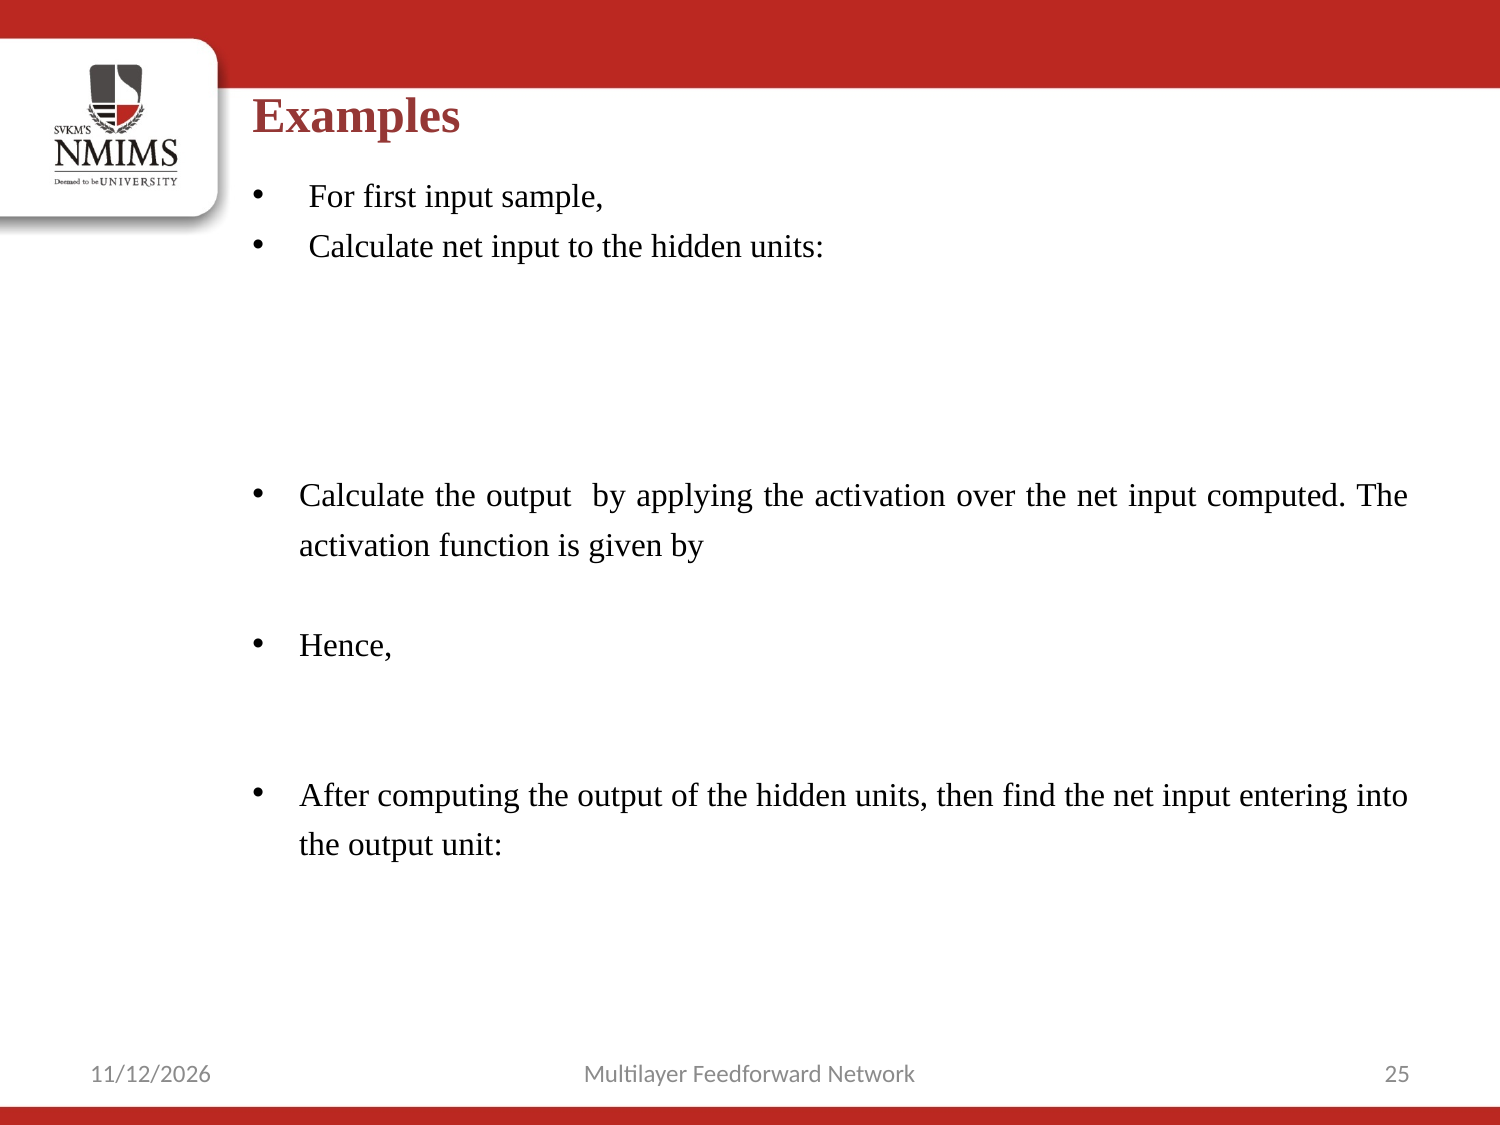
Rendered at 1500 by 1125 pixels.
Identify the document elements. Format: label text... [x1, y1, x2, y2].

picture [0, 0, 1500, 1125]
footer Multilayer Feedforward Network [512, 1042, 988, 1103]
text_box Examples [237, 74, 1445, 150]
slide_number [75, 1042, 425, 1103]
slide_number 25 [1074, 1042, 1425, 1103]
